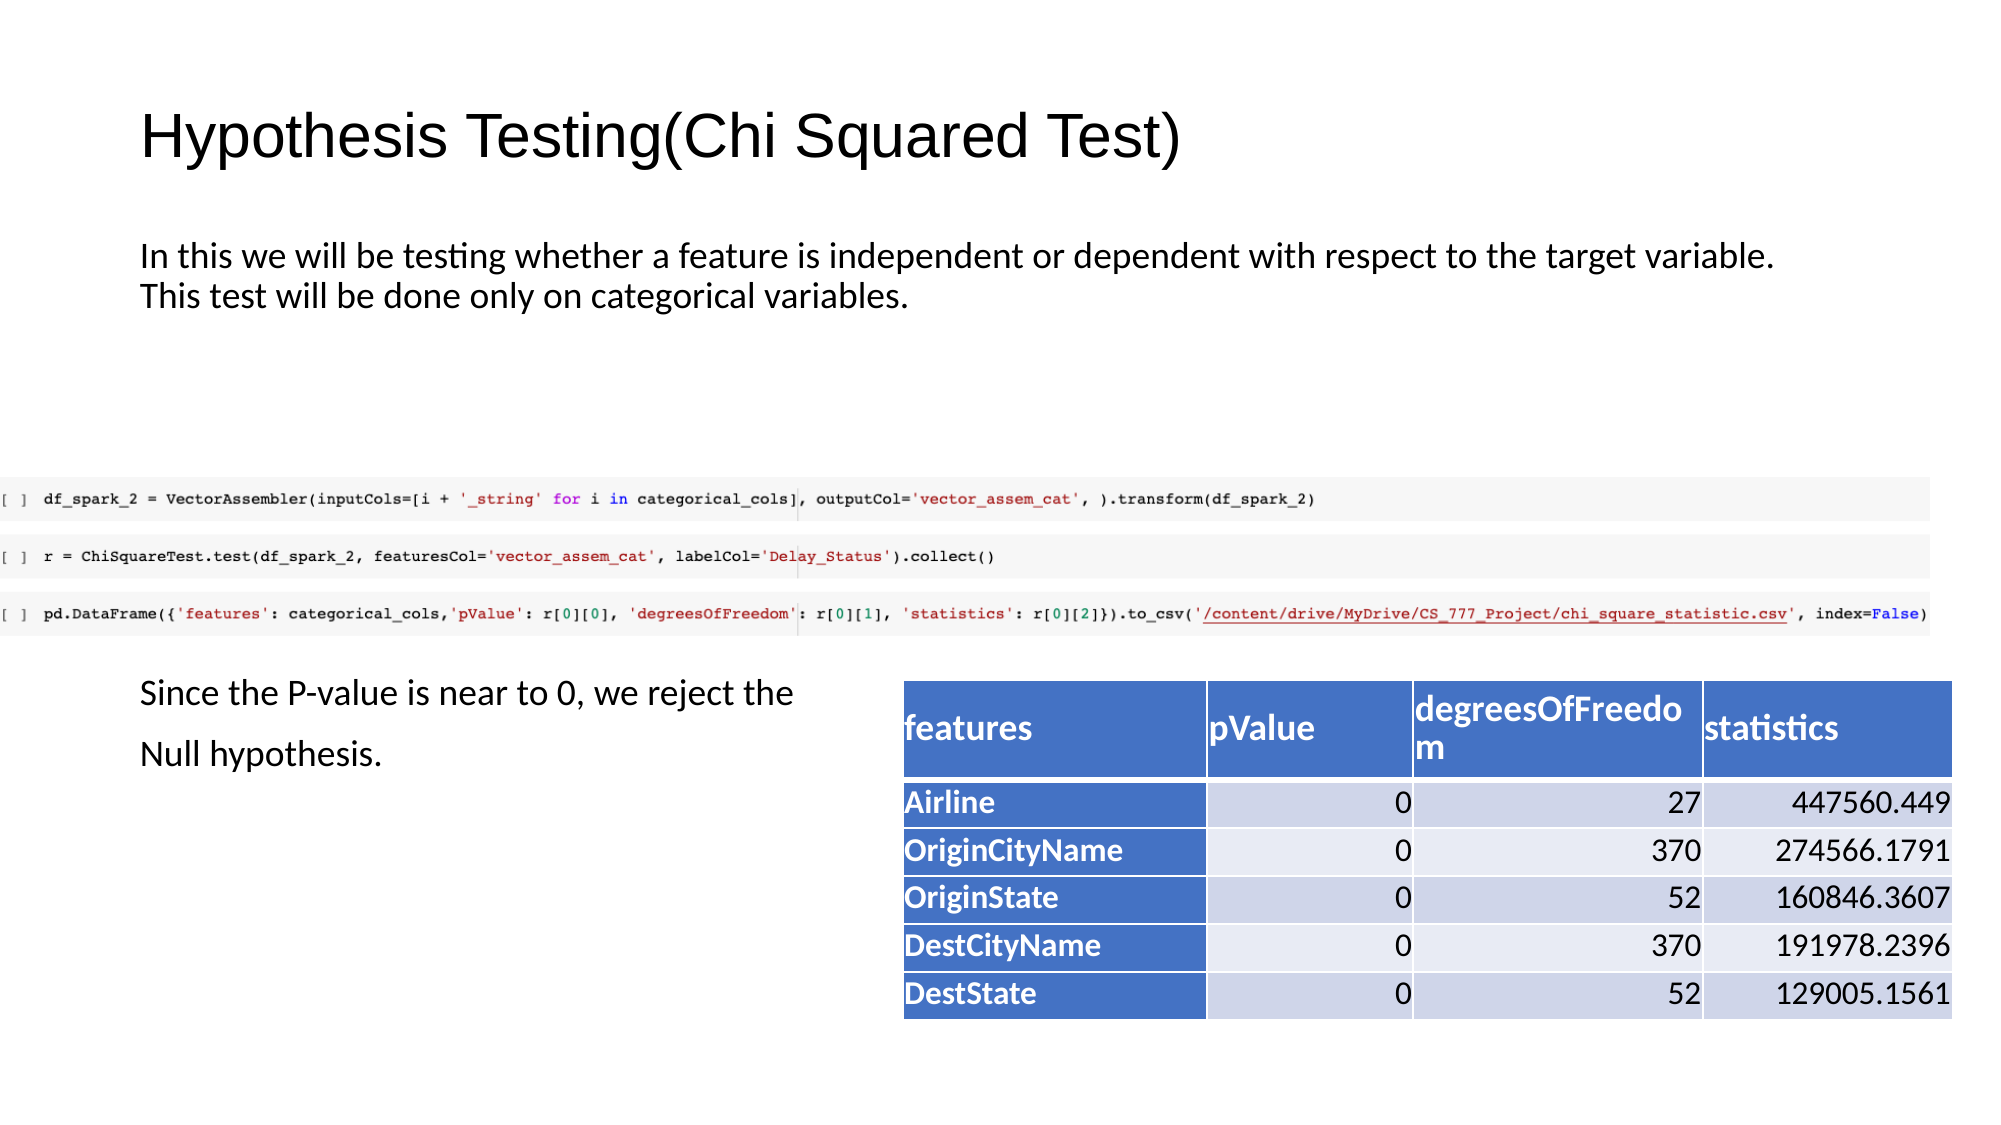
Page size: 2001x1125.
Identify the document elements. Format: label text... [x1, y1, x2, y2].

picture [0, 475, 1930, 643]
table_cell 0 [1208, 973, 1412, 1019]
table_cell OriginCityName [904, 829, 1206, 875]
list In this we will be testing whether a feature is independent or dependent with respect to the target variable. This test will be done only on categorical variables. Since the P-value is near to 0, we reject the Null hypothesis. [124, 643, 1828, 1024]
table_cell 370 [1414, 829, 1702, 875]
table_cell 191978.2396 [1704, 925, 1952, 971]
table_cell OriginState [904, 877, 1206, 923]
table_cell 447560.449 [1704, 783, 1952, 827]
table_cell 27 [1414, 783, 1702, 827]
table_cell 0 [1208, 925, 1412, 971]
table_cell Airline [904, 783, 1206, 827]
table_cell 274566.1791 [1704, 829, 1952, 875]
table_cell 160846.3607 [1704, 877, 1952, 923]
table_header features [904, 681, 1206, 777]
table_cell DestState [904, 973, 1206, 1019]
table_cell 52 [1414, 973, 1702, 1019]
table_cell DestCityName [904, 925, 1206, 971]
title Hypothesis Testing(Chi Squared Test) [124, 21, 1828, 228]
table_header degreesOfFreedom [1414, 681, 1702, 777]
table_cell 0 [1208, 877, 1412, 923]
table_header statistics [1704, 681, 1952, 777]
table_cell 0 [1208, 783, 1412, 827]
table_cell 370 [1414, 925, 1702, 971]
table_header pValue [1208, 681, 1412, 777]
table_cell 0 [1208, 829, 1412, 875]
table_cell 52 [1414, 877, 1702, 923]
table_cell 129005.1561 [1704, 973, 1952, 1019]
list In this we will be testing whether a feature is independent or dependent with respect to the target variable. This test will be done only on categorical variables. Since the P-value is near to 0, we reject the Null hypothesis. [124, 228, 1828, 475]
